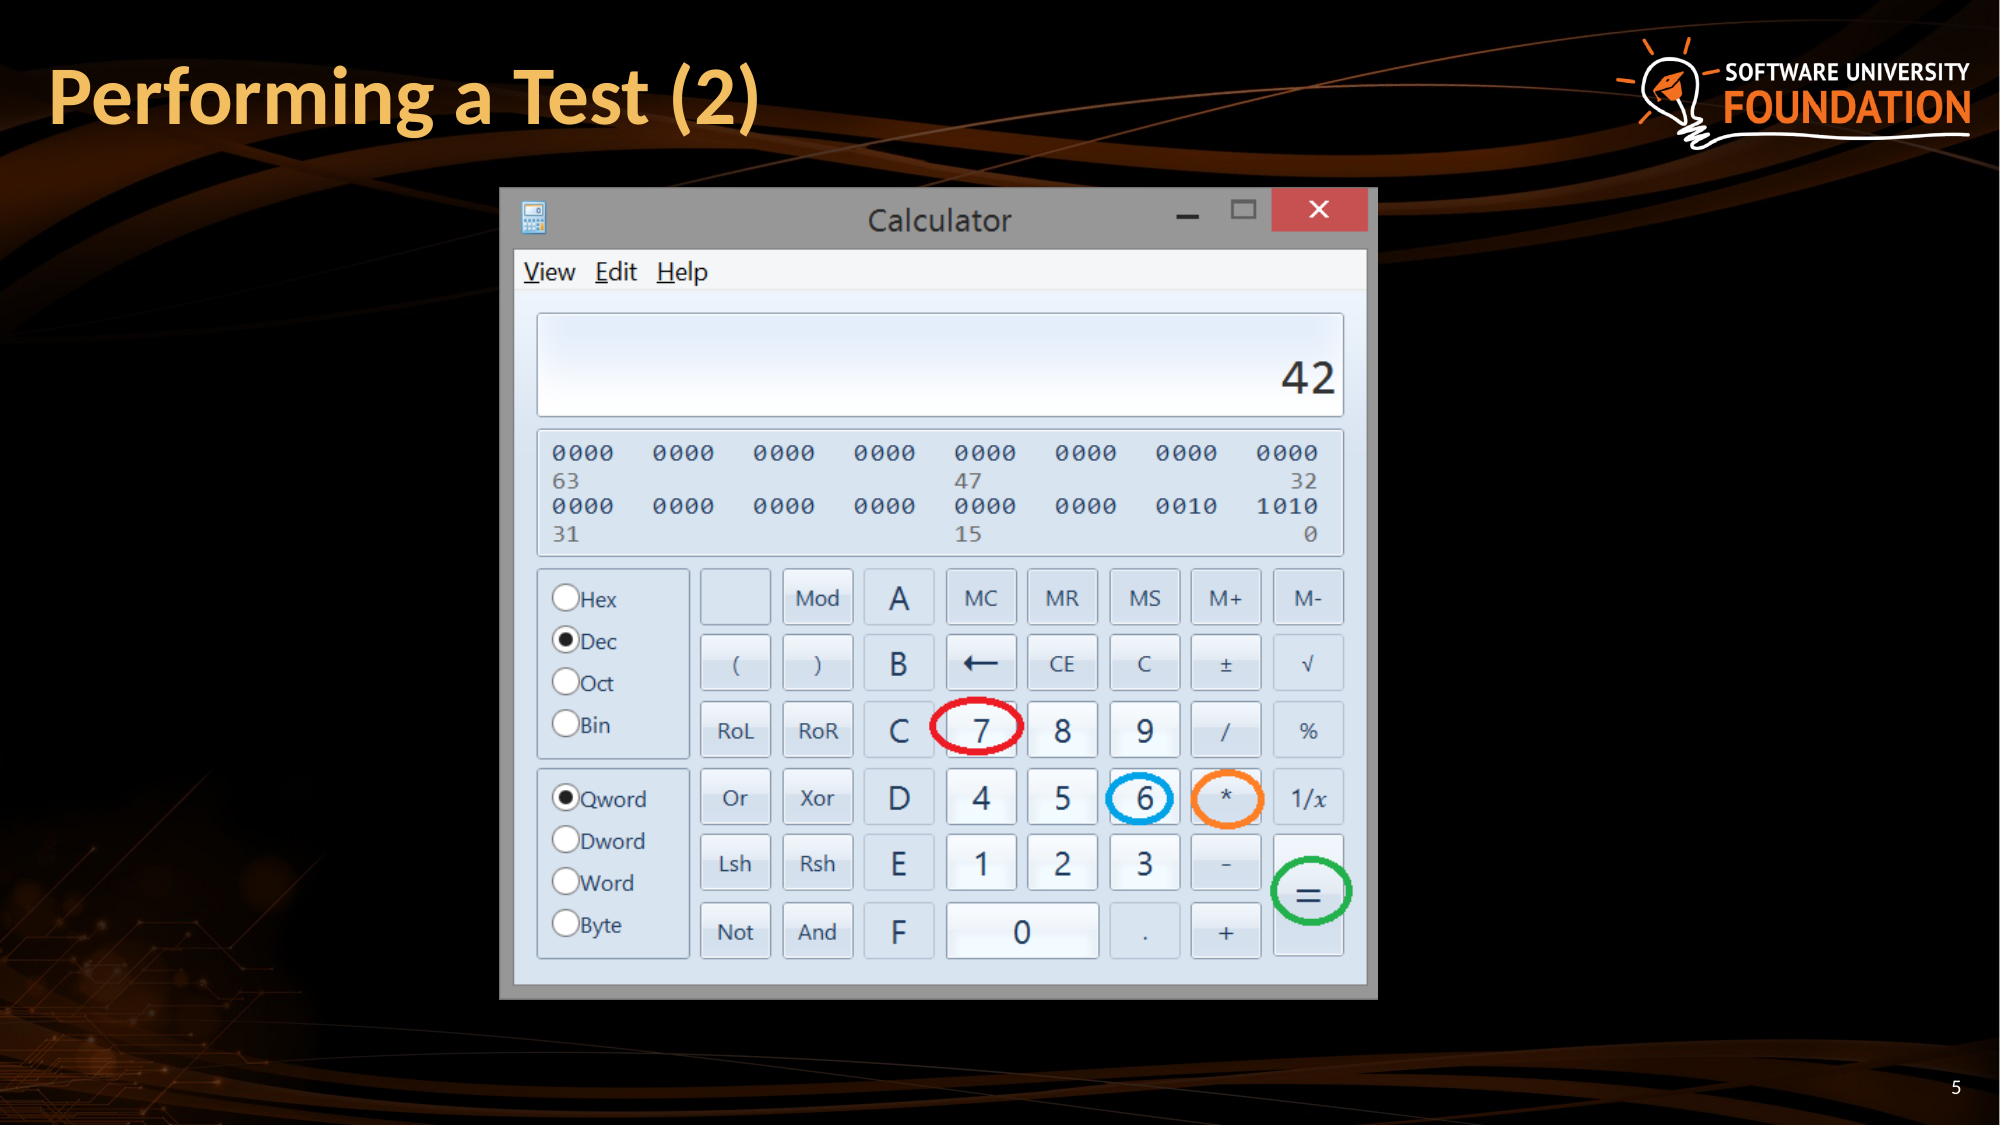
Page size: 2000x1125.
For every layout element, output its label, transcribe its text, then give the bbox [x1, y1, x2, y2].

picture [0, 0, 2000, 1125]
slide_number 5 [1897, 1070, 1968, 1103]
title Performing a Test (2) [30, 6, 1602, 189]
